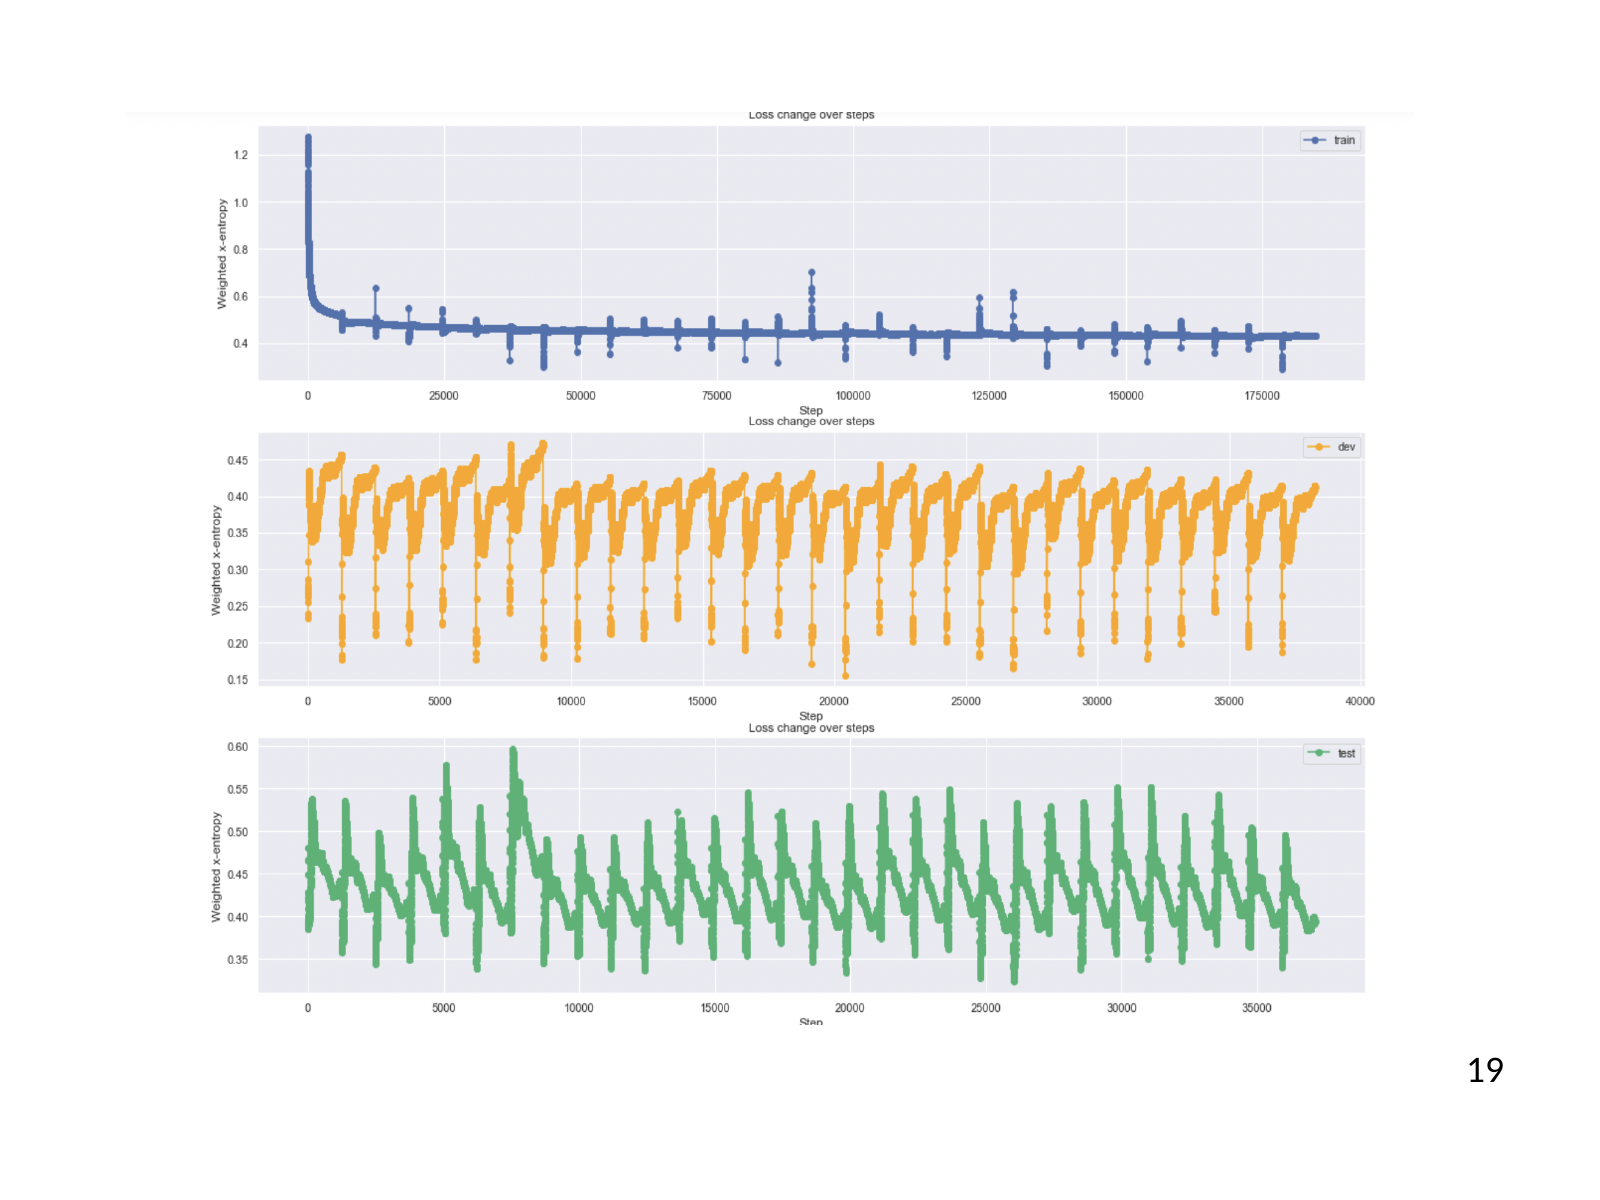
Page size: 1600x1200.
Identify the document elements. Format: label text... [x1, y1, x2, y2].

picture [124, 112, 1415, 1026]
text_box 19 [1458, 1037, 1593, 1098]
